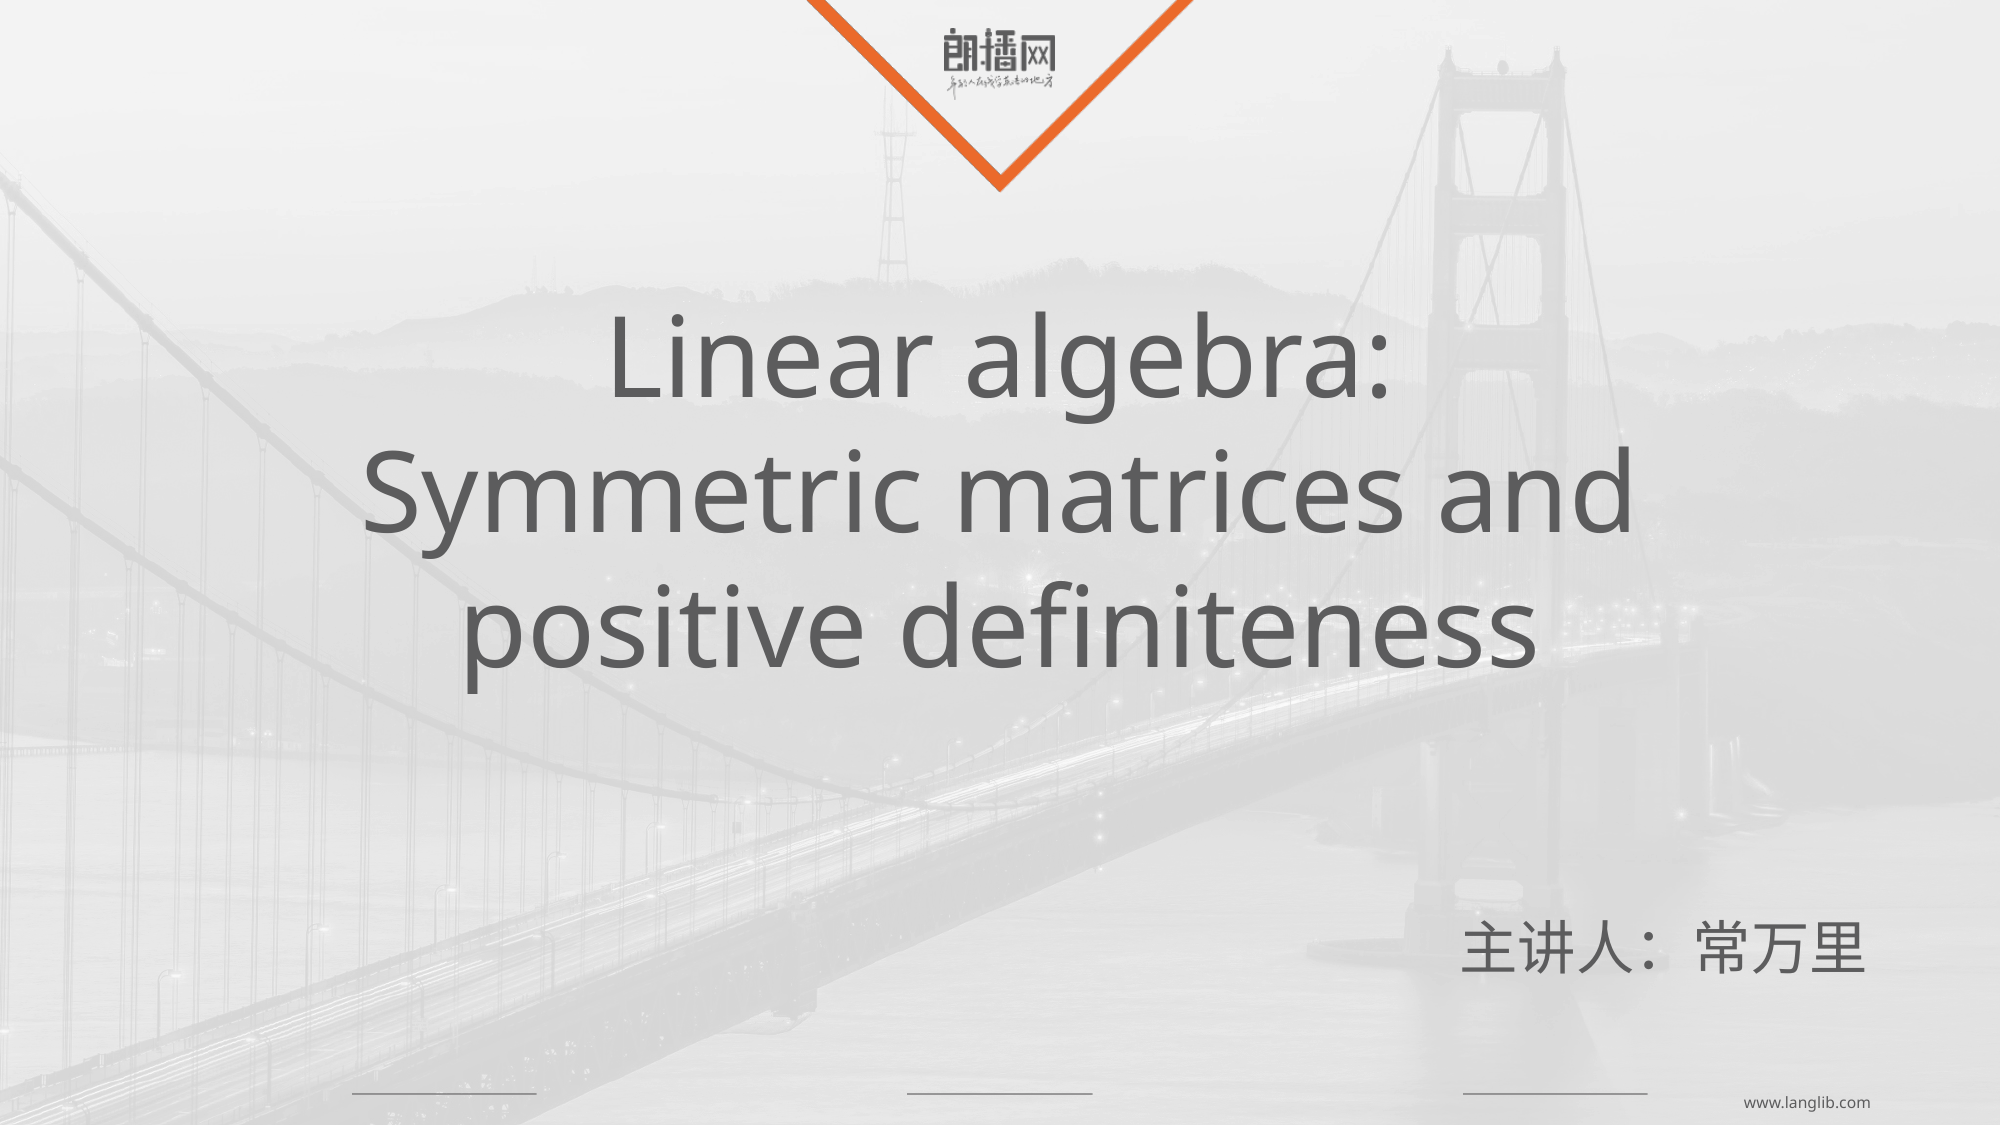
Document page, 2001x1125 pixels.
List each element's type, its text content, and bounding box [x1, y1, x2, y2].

text_box Linear algebra: Symmetric matrices and positive definiteness [140, 280, 1860, 694]
text_box 主讲人：常万里 [1455, 906, 2000, 986]
picture [0, 0, 2000, 1125]
